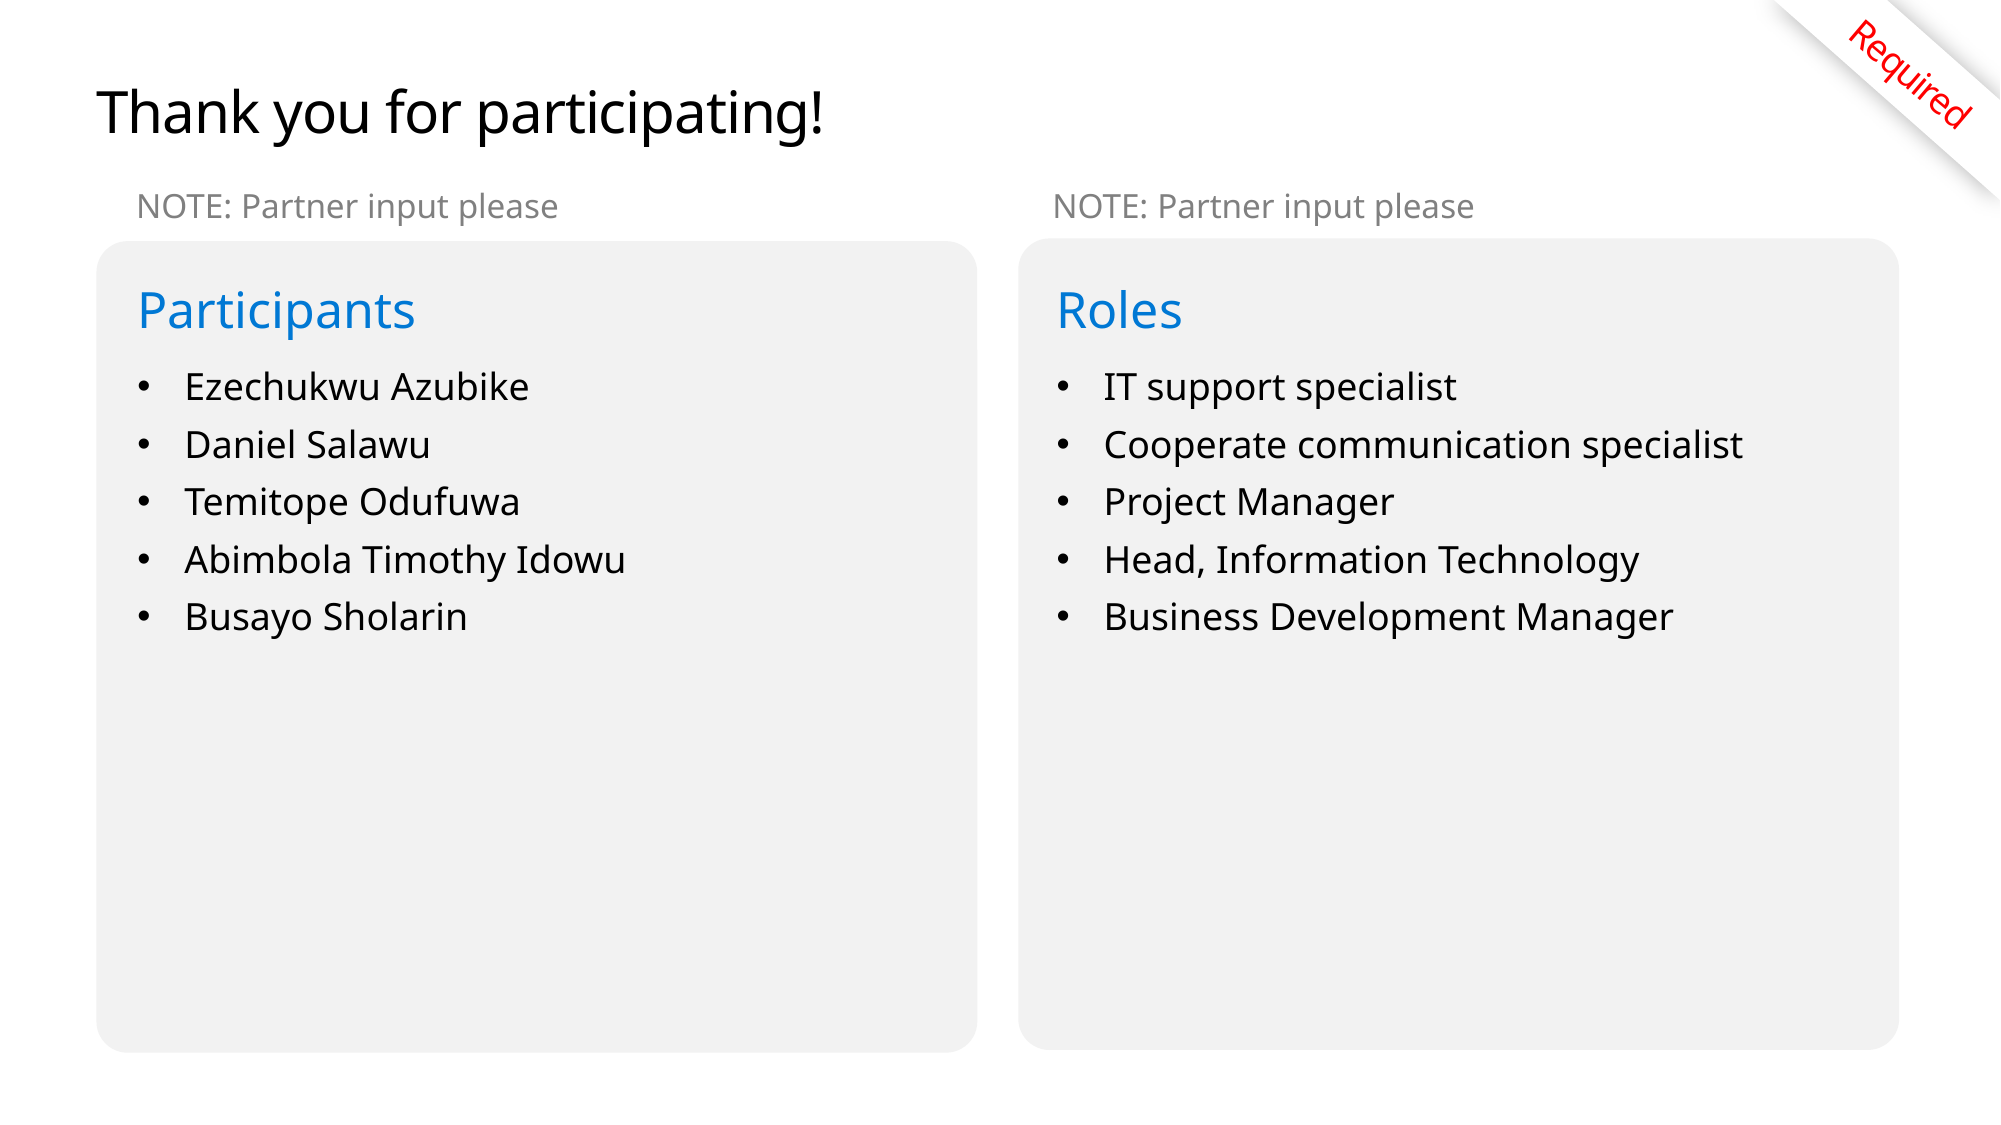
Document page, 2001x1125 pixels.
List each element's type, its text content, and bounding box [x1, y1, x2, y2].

title Thank you for participating! [96, 75, 1773, 146]
text_box [1018, 238, 1900, 1051]
text_box NOTE: Partner input please [1022, 160, 1861, 242]
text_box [1773, 0, 2000, 201]
text_box Participants Ezechukwu Azubike Daniel Salawu Temitope Odufuwa Abimbola Timothy Idowu Busayo Sholarin [137, 270, 913, 646]
text_box [96, 241, 978, 1053]
text_box NOTE: Partner input please [106, 160, 945, 242]
text_box Roles IT support specialist Cooperate communication specialist Project Manager Head, Information Technology Business Development Manager [1056, 270, 1863, 704]
